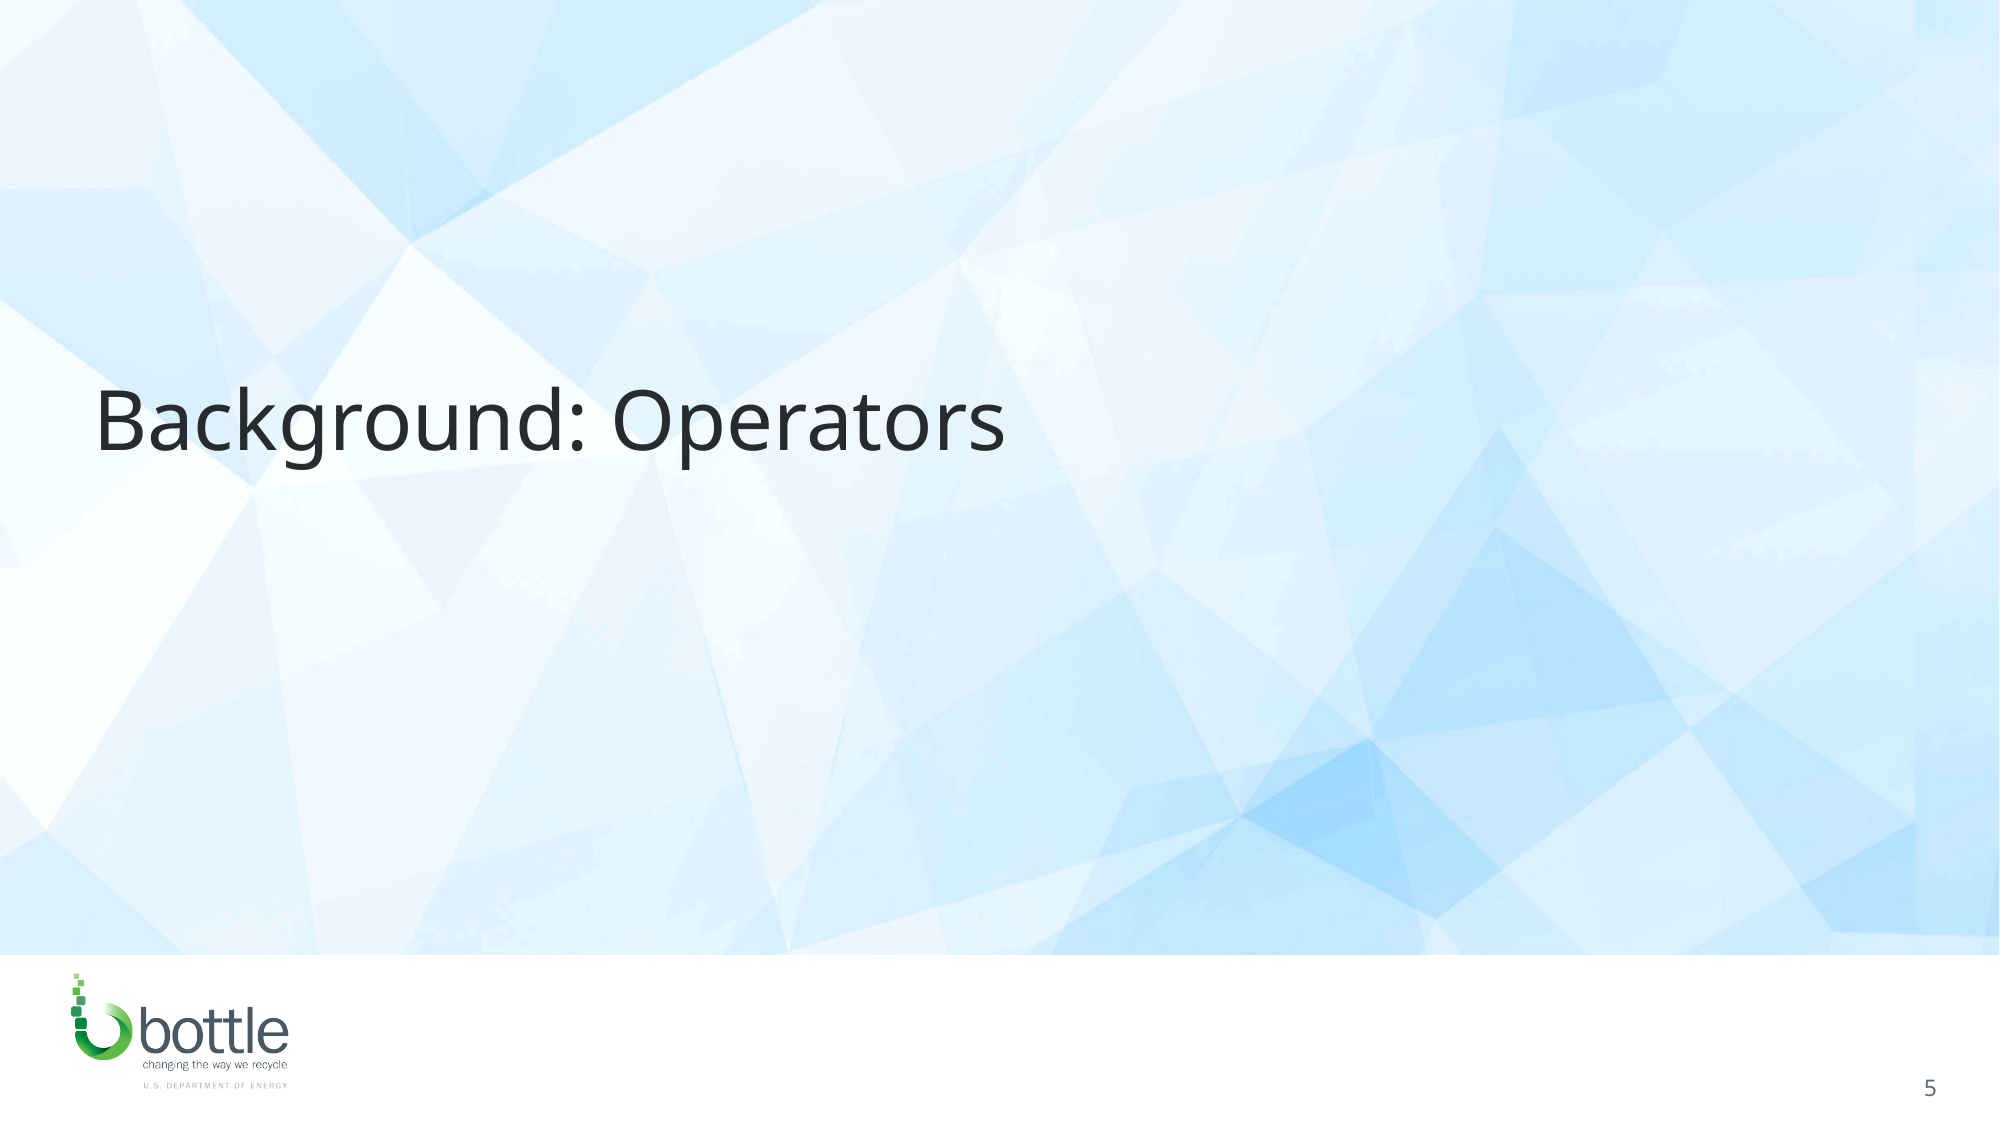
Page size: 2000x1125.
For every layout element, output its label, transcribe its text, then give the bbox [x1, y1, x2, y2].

picture [0, 0, 2000, 1106]
subtitle Background: Operators [78, 360, 1628, 476]
